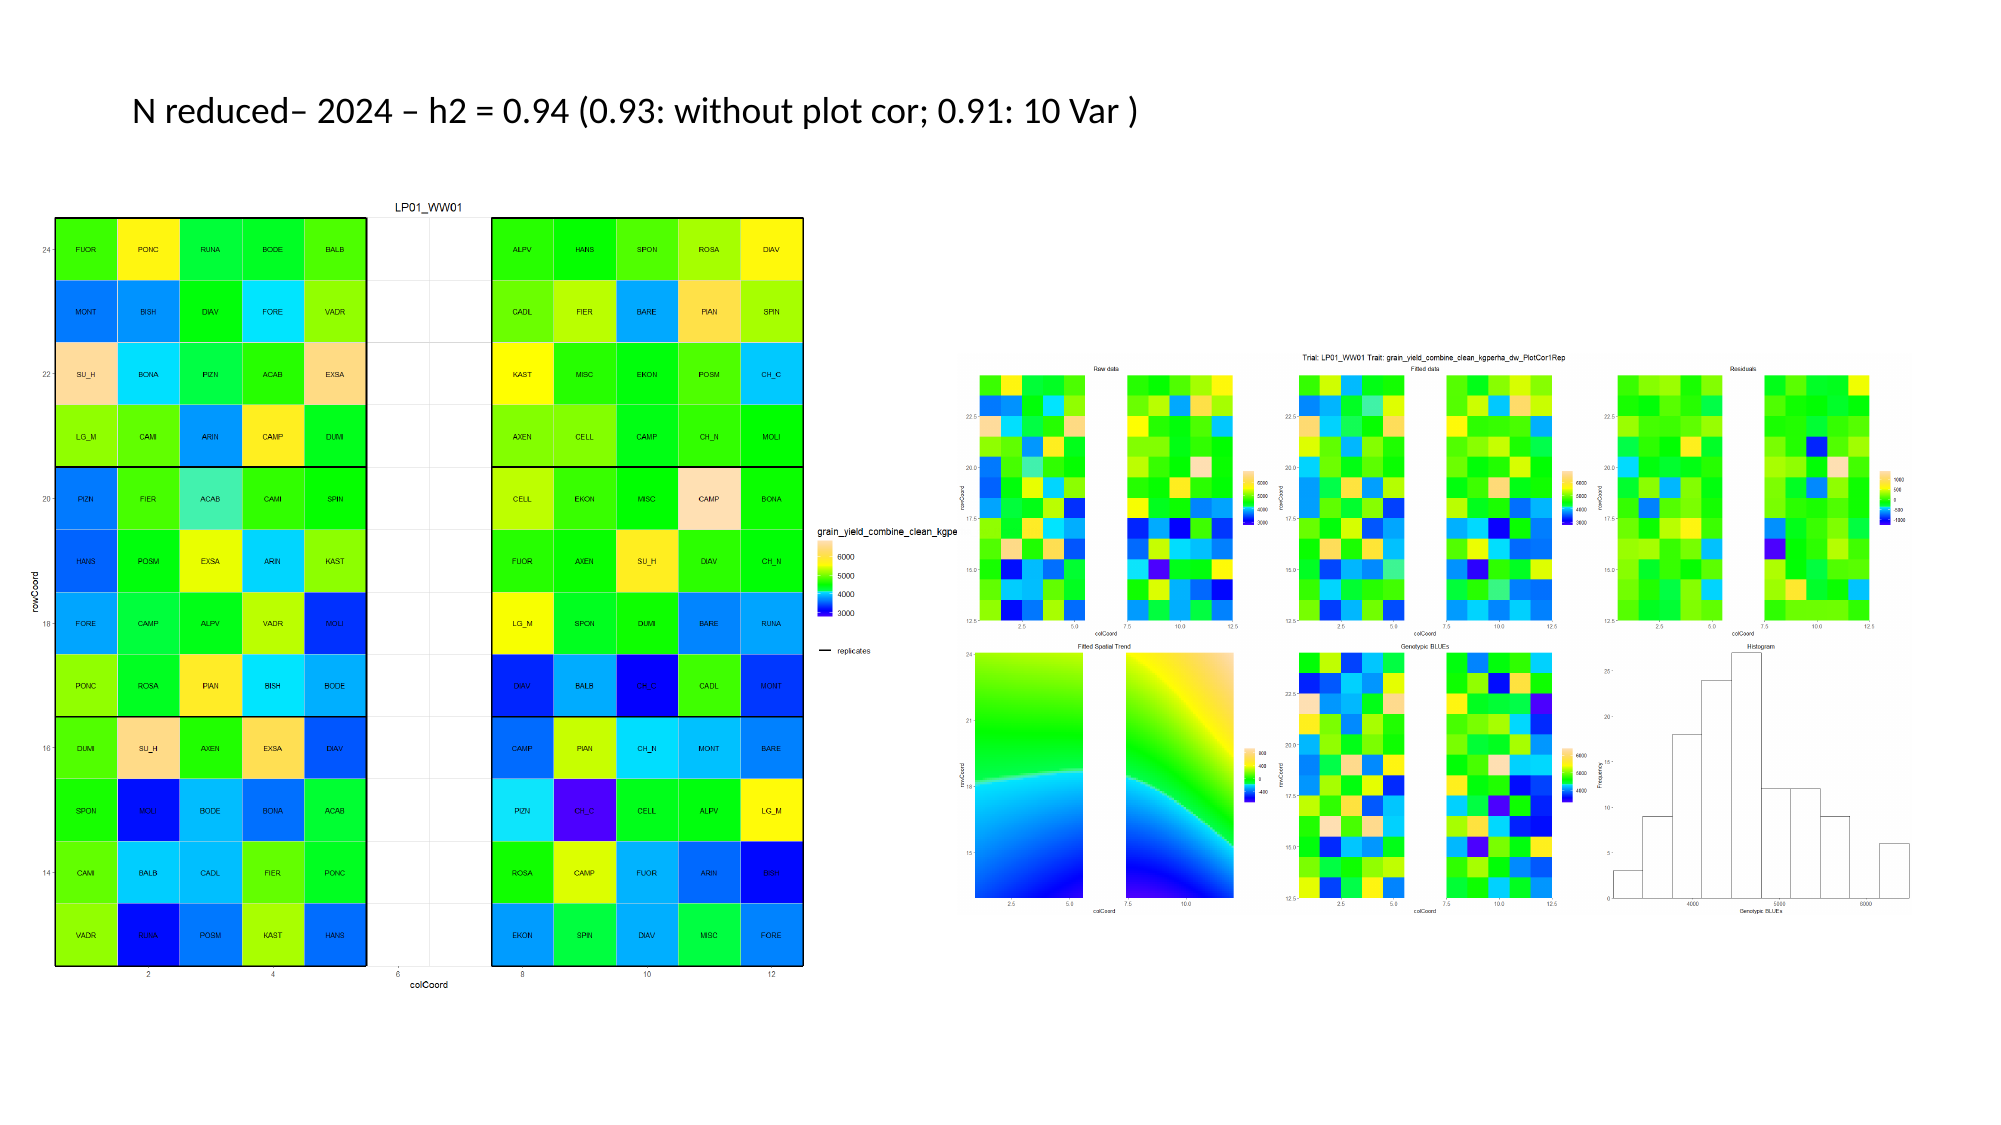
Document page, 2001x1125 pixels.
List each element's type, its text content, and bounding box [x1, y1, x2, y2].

text_box N reduced– 2024 – h2 = 0.94 (0.93: without plot cor; 0.91: 10 Var ) [117, 78, 1192, 139]
picture [13, 199, 1912, 991]
